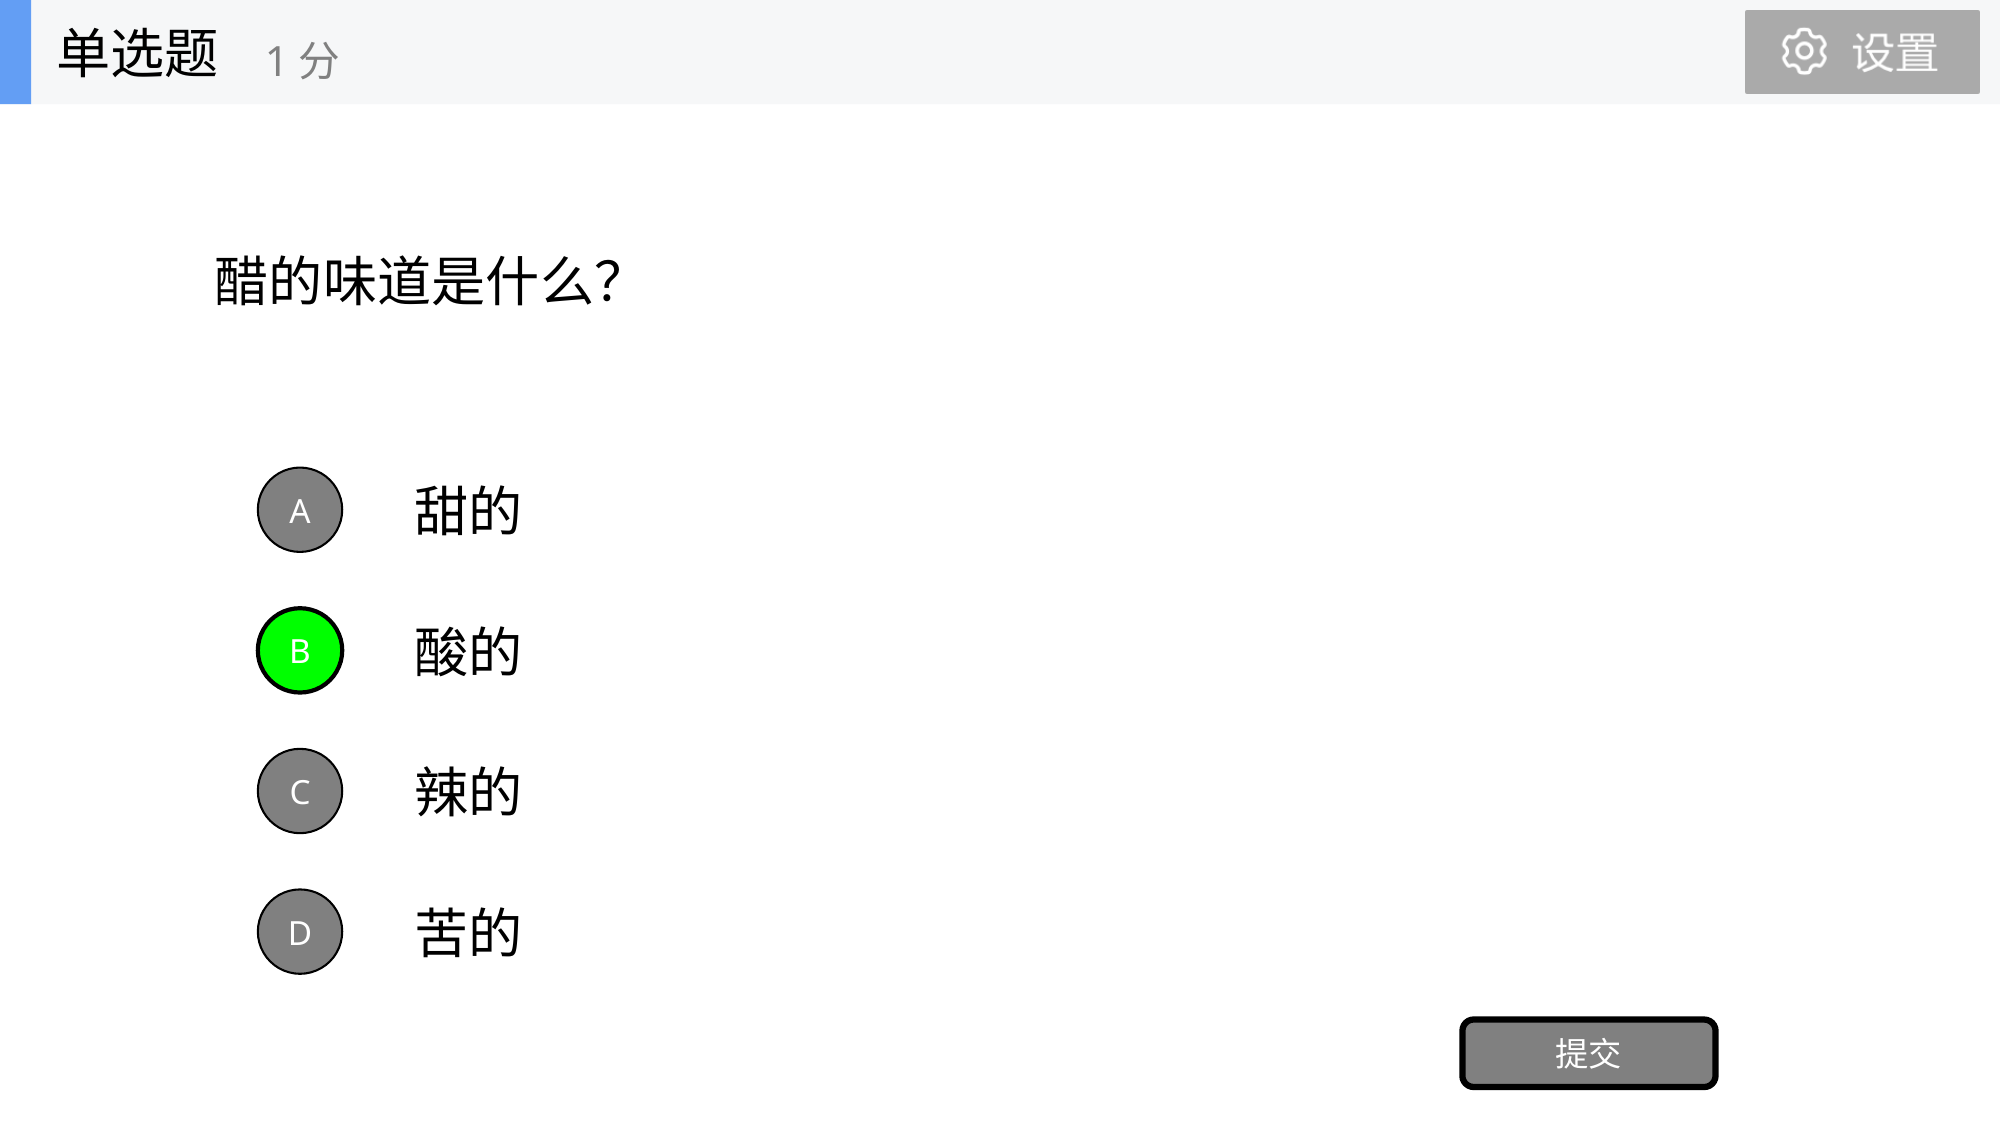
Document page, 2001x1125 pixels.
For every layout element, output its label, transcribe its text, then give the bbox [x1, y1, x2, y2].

text_box 提交 [1461, 1018, 1717, 1089]
text_box C [256, 747, 344, 835]
text_box A [256, 466, 344, 553]
text_box 酸的 [399, 597, 1800, 703]
text_box 辣的 [399, 738, 1800, 844]
text_box 苦的 [399, 878, 1800, 985]
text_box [0, 0, 2000, 105]
text_box 甜的 [399, 456, 1800, 563]
text_box D [256, 888, 344, 975]
text_box 醋的味道是什么？ [200, 105, 1800, 456]
picture [1745, 10, 1980, 94]
text_box B [256, 607, 344, 694]
